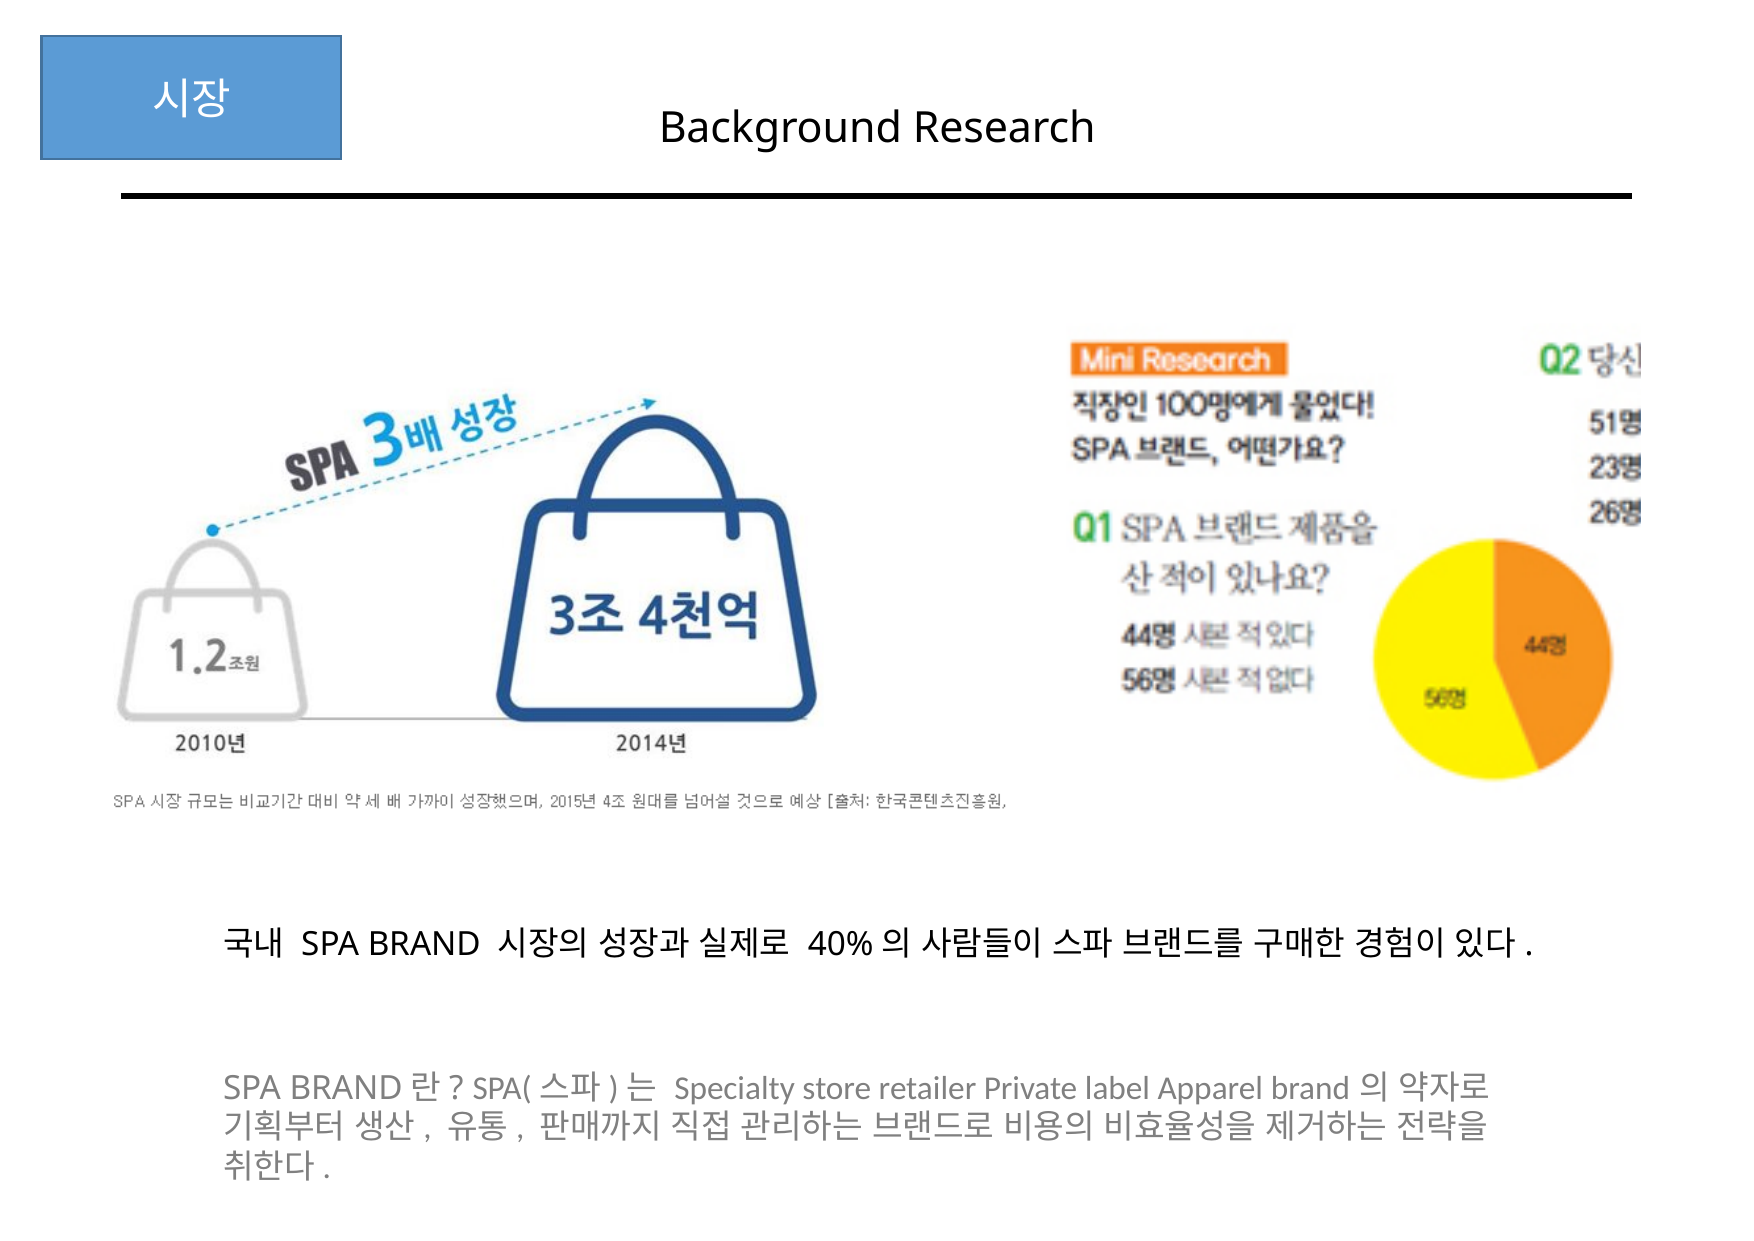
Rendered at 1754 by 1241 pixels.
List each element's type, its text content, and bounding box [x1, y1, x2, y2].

picture [113, 281, 1641, 890]
text_box Background Research [365, 92, 1389, 159]
text_box 국내 SPA BRAND 시장의 성장과 실제로 40%의 사람들이 스파 브랜드를 구매한 경험이 있다. [208, 914, 1590, 970]
text_box SPA BRAND란? SPA(스파)는 Specialty store retailer Private label Apparel brand의 약자로 기획부터 생산, 유통, 판매까지 직접 관리하는 브랜드로 비용의 비효율성을 제거하는 전략을 취한다. [208, 1058, 1590, 1193]
text_box 시장 [40, 35, 342, 160]
